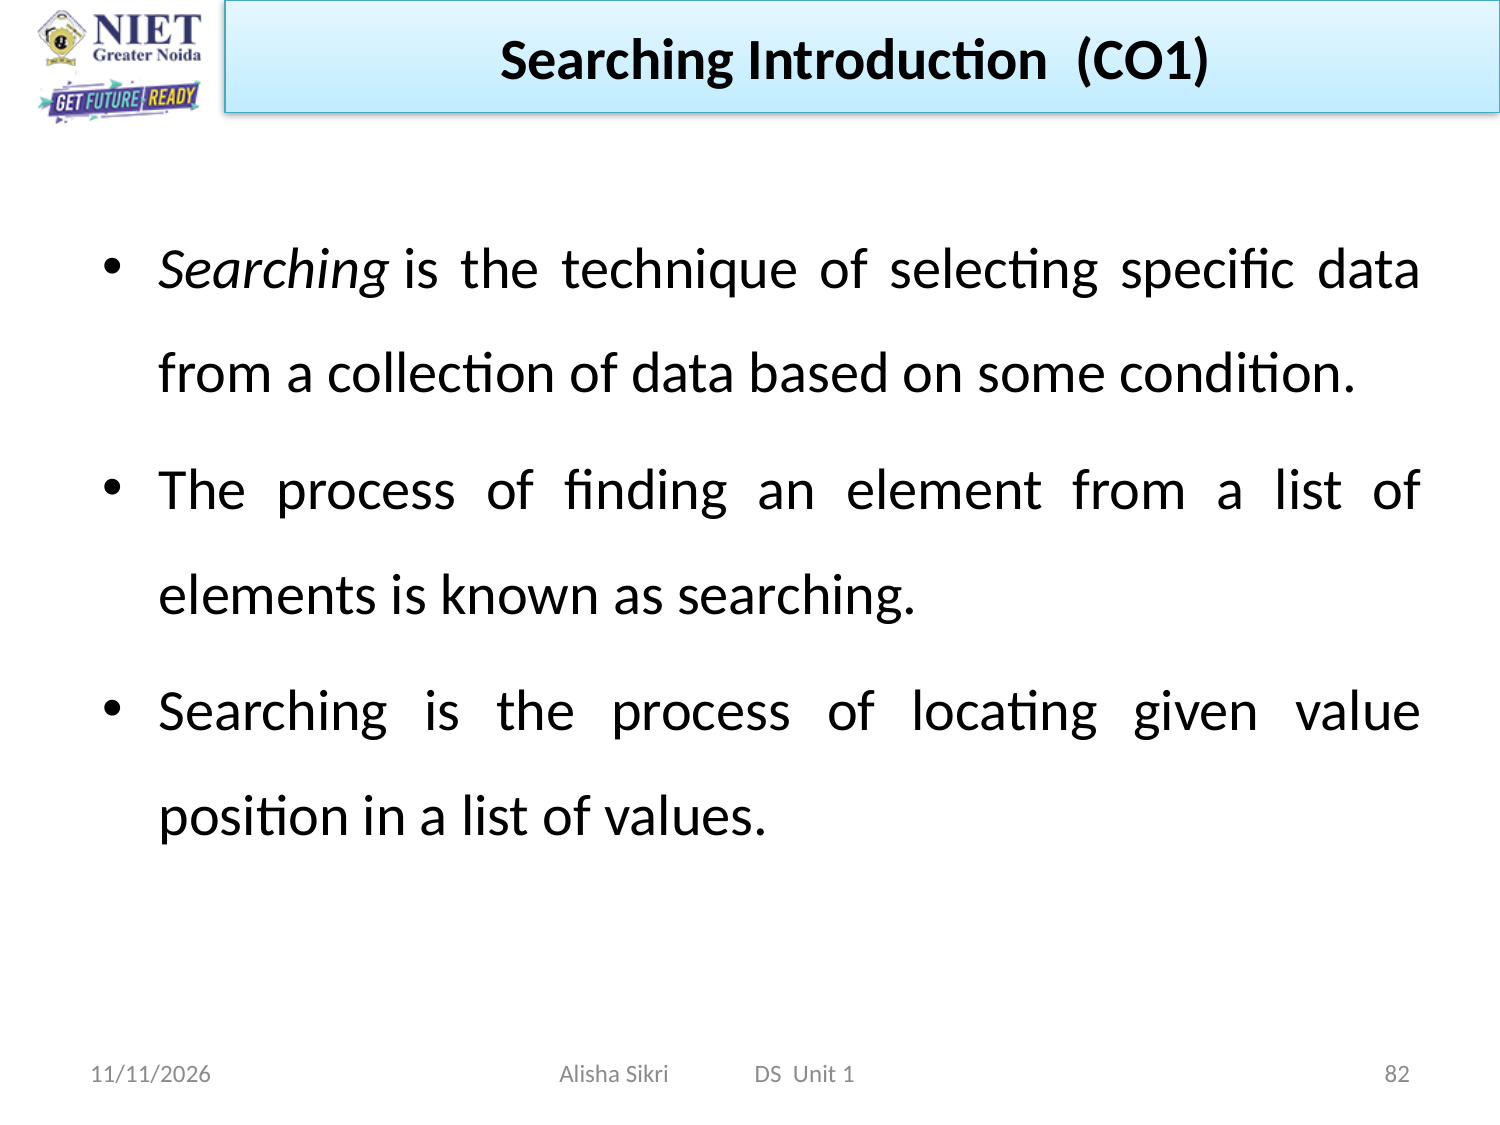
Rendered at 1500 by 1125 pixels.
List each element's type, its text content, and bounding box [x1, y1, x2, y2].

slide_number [75, 1042, 225, 1103]
slide_number 82 [1074, 1042, 1425, 1103]
list Searching is the technique of selecting specific data from a collection of data based on some condition. The process of finding an element from a list of elements is known as searching. Searching is the process of locating given value position in a list of values. [87, 187, 1438, 930]
text_box Searching Introduction (CO1) [238, 0, 1500, 113]
picture [0, 0, 238, 135]
footer Alisha Sikri DS Unit 1 [225, 1042, 1074, 1103]
